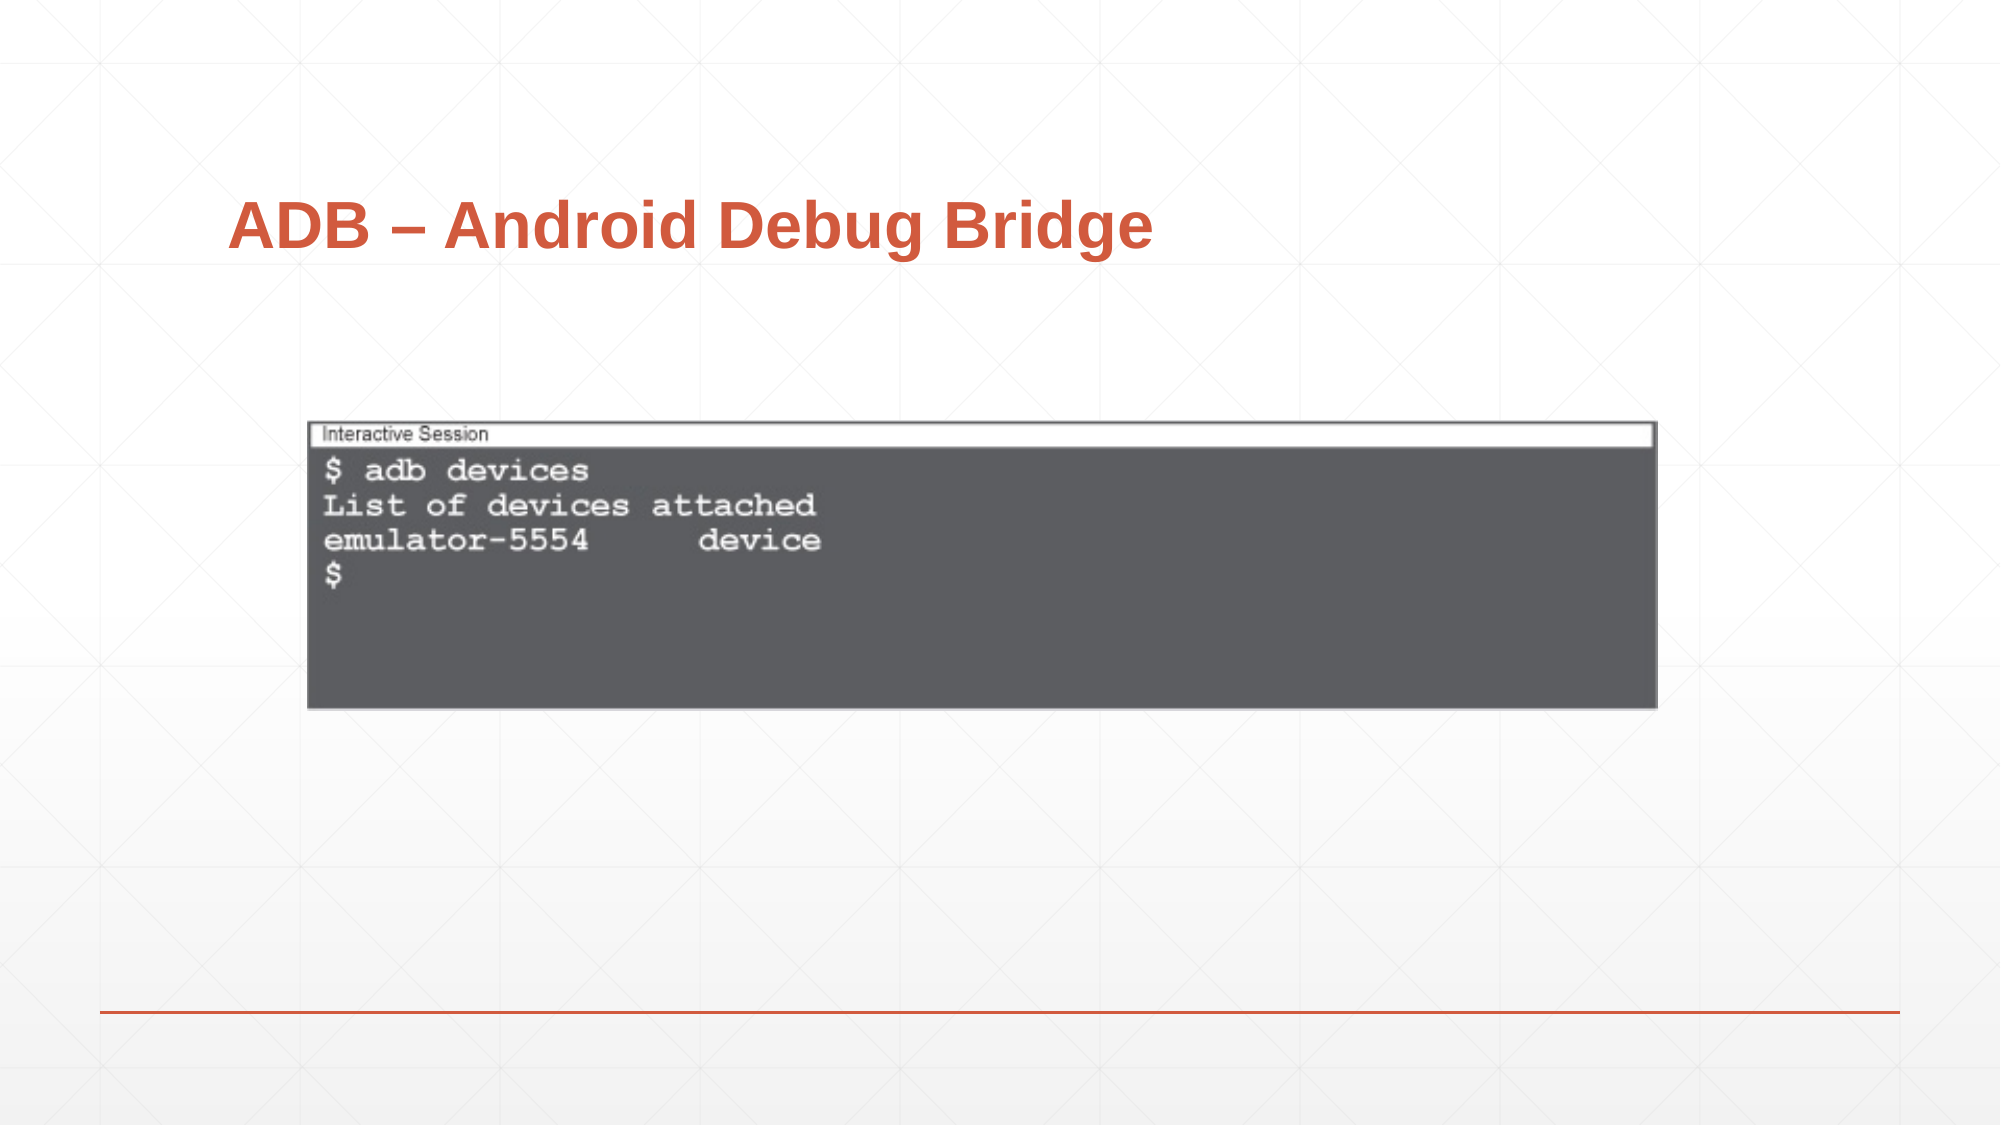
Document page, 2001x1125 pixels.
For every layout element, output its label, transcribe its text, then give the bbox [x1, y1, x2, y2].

picture [307, 420, 1658, 711]
title ADB – Android Debug Bridge [212, 82, 1788, 271]
